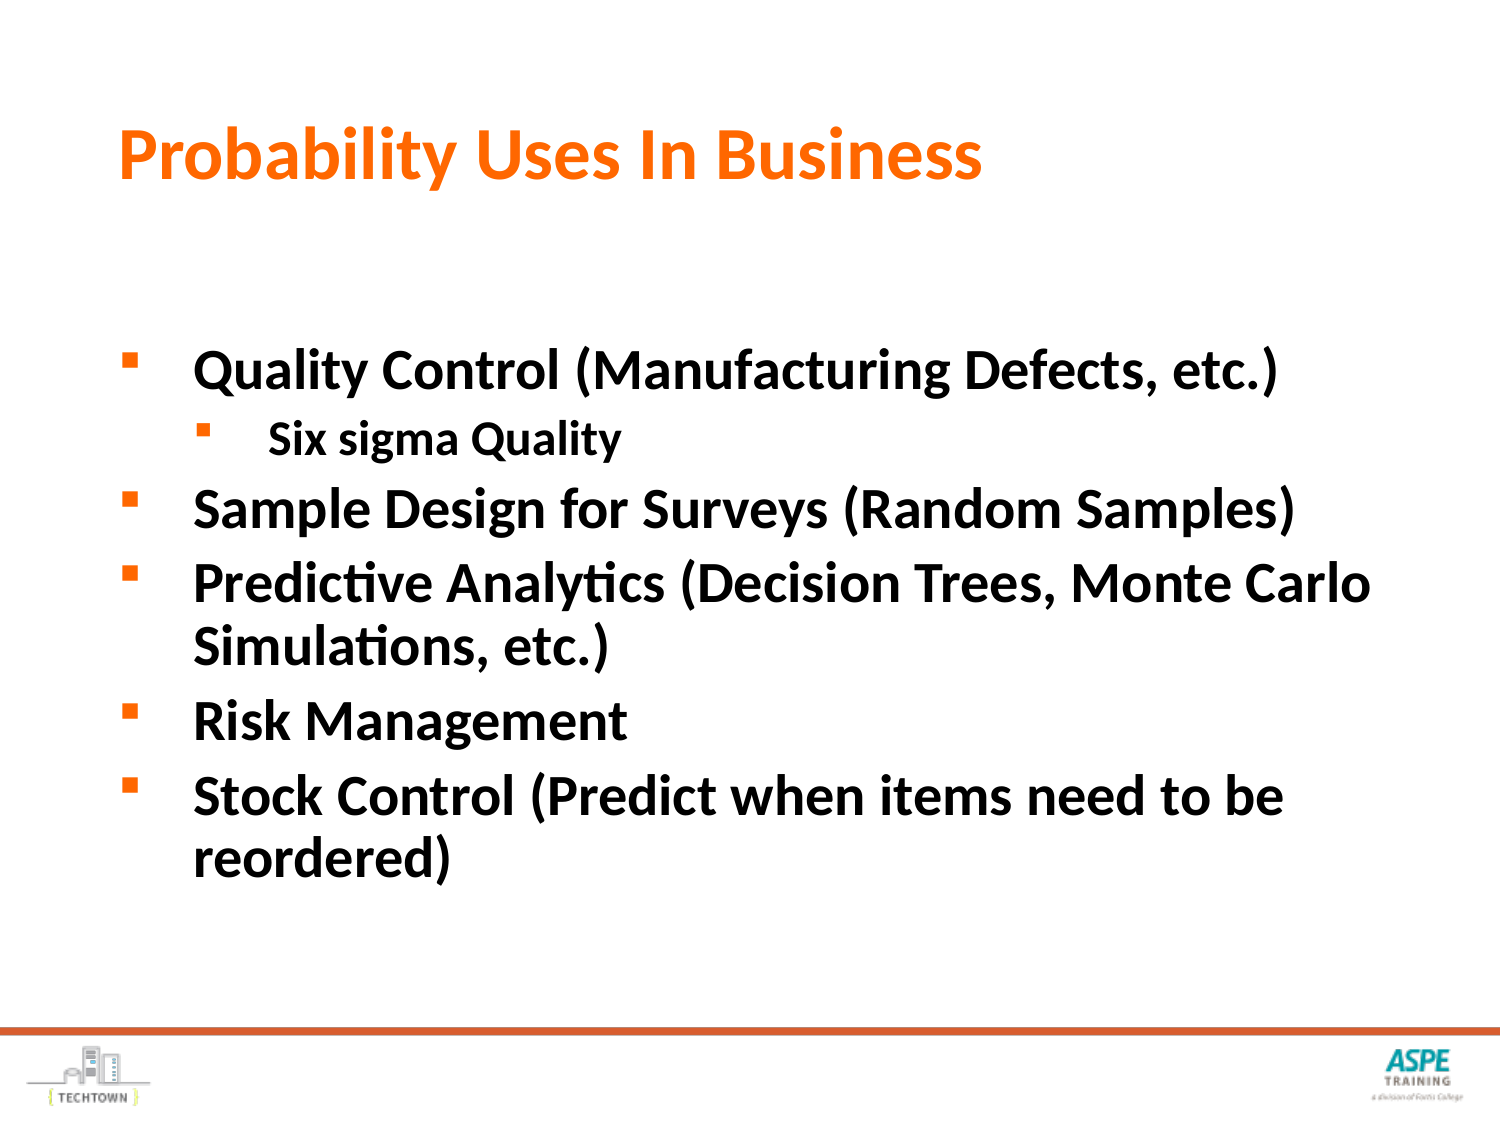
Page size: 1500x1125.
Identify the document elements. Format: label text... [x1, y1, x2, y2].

title Probability Uses In Business [103, 59, 1397, 249]
list Quality Control (Manufacturing Defects, etc.) Six sigma Quality Sample Design for Surveys (Random Samples) Predictive Analytics (Decision Trees, Monte Carlo Simulations, etc.) Risk Management Stock Control (Predict when items need to be reordered) [103, 249, 1397, 1014]
